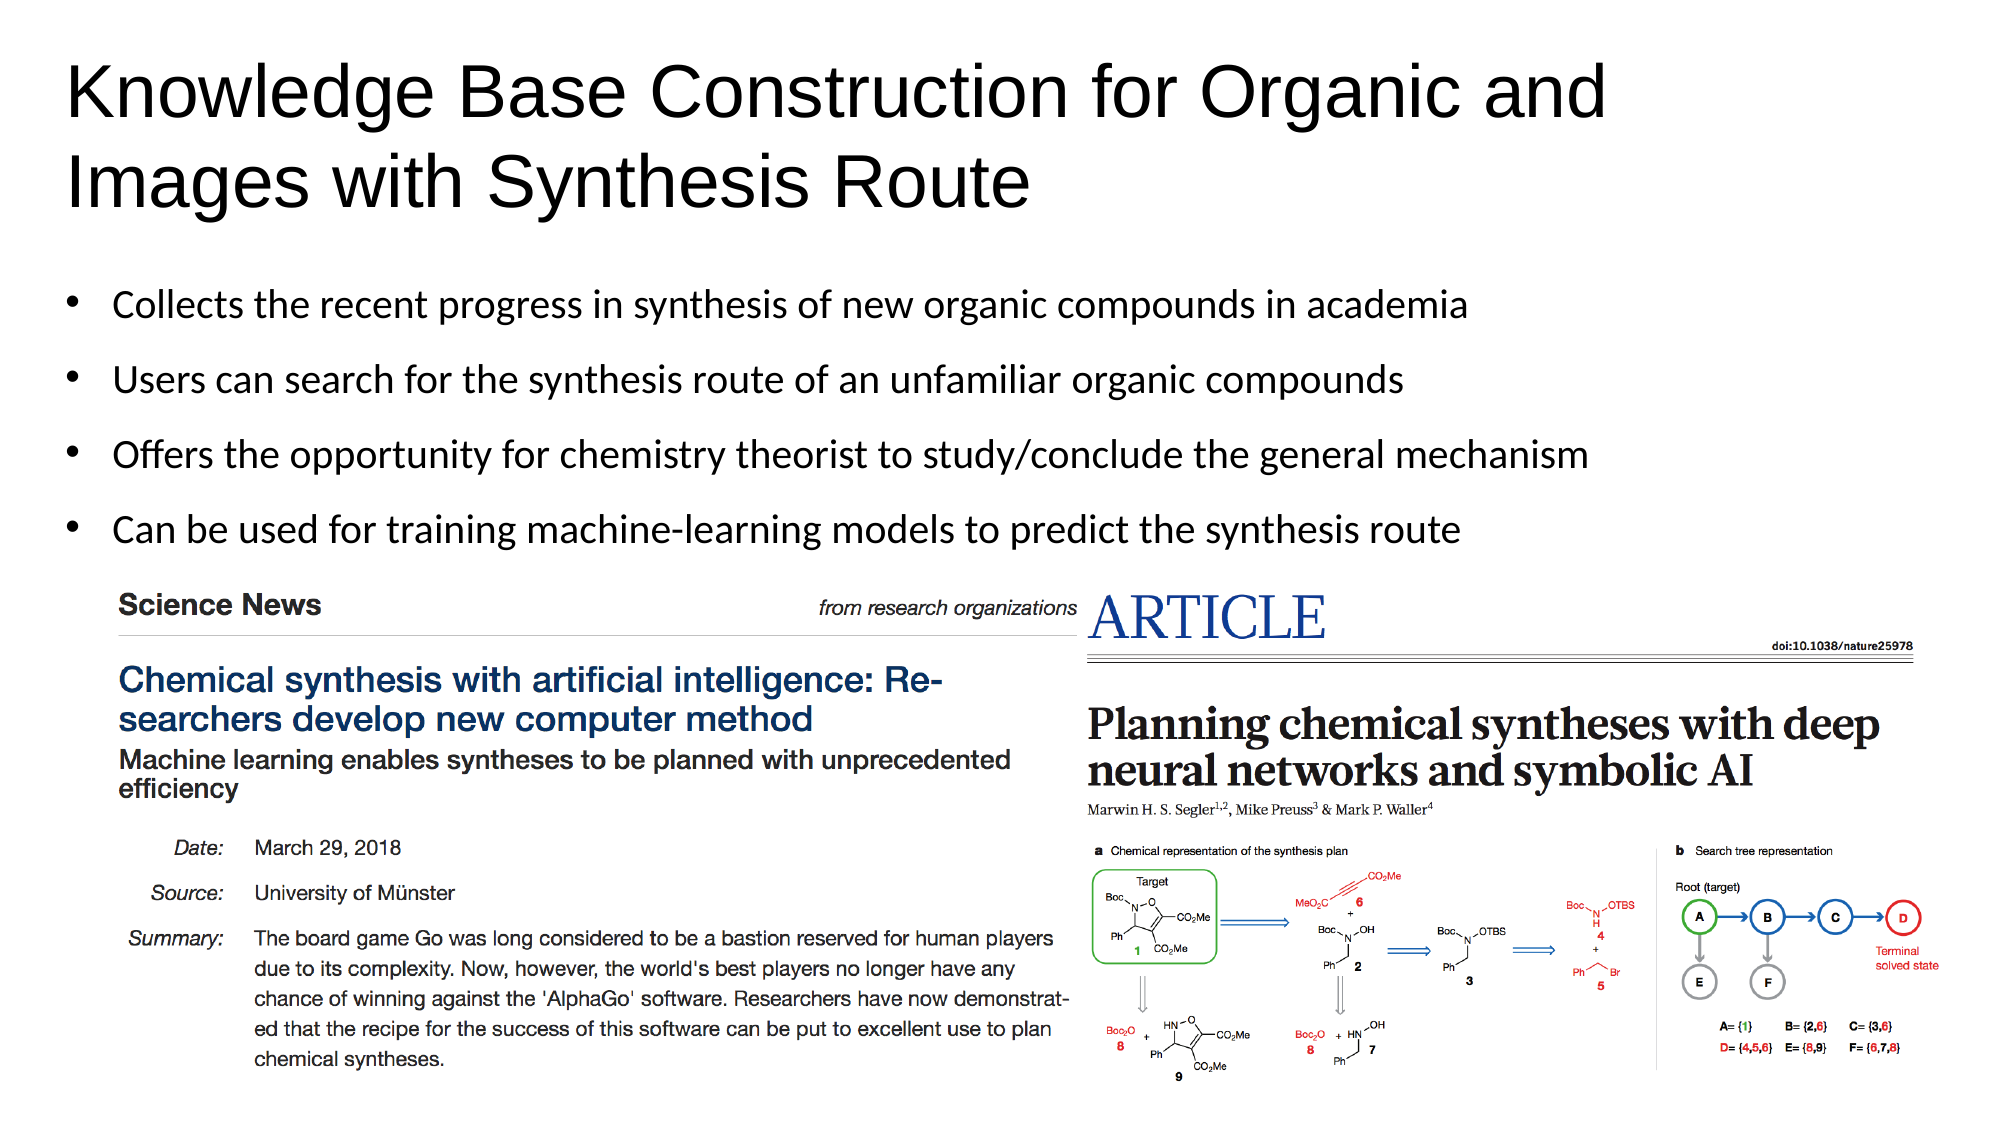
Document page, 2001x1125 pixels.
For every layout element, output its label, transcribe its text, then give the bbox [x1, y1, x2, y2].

text_box Knowledge Base Construction for Organic and Images with Synthesis Route [50, 34, 1848, 230]
text_box Collects the recent progress in synthesis of new organic compounds in academia Users can search for the synthesis route of an unfamiliar organic compounds Offers the opportunity for chemistry theorist to study/conclude the general mechanism Can be used for training machine-learning models to predict the synthesis route [50, 244, 1649, 634]
picture [106, 580, 1948, 1087]
